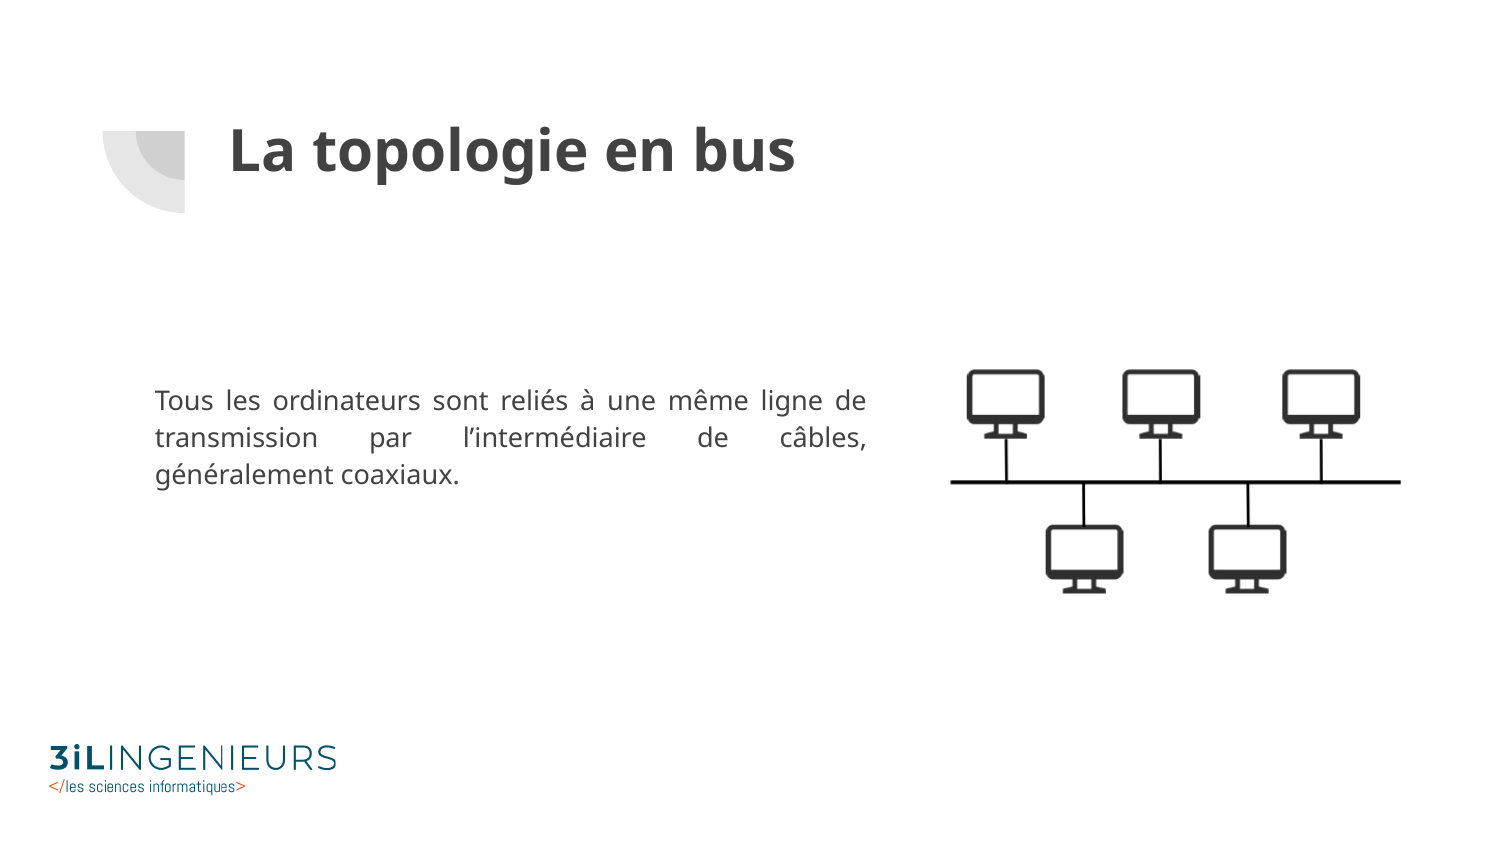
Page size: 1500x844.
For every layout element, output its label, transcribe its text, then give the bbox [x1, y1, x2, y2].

picture [946, 337, 1410, 606]
title La topologie en bus [213, 98, 1368, 263]
picture [49, 743, 336, 797]
list Tous les ordinateurs sont reliés à une même ligne de transmission par l’intermédiaire de câbles, généralement coaxiaux. [139, 363, 882, 631]
